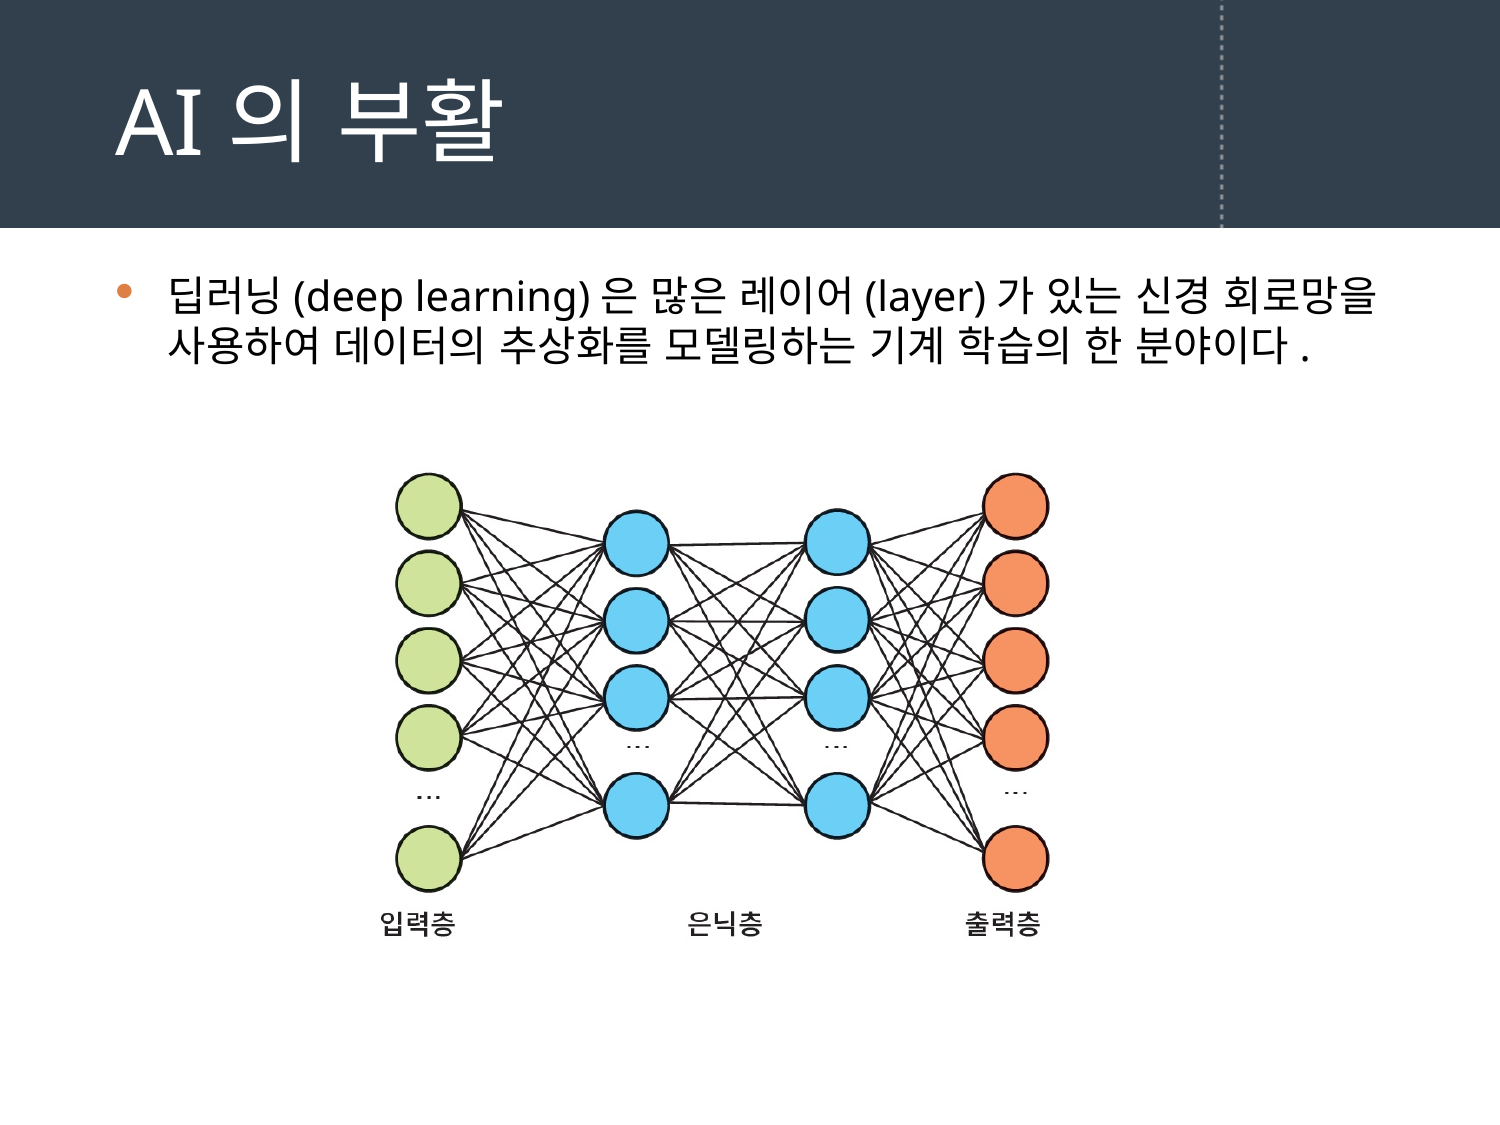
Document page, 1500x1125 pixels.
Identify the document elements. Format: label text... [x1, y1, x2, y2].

picture [0, 0, 1500, 228]
title AI의 부활 [100, 37, 1438, 200]
list 딥러닝(deep learning)은 많은 레이어(layer)가 있는 신경 회로망을 사용하여 데이터의 추상화를 모델링하는 기계 학습의 한 분야이다. [100, 262, 1438, 1000]
picture [334, 468, 1052, 1001]
